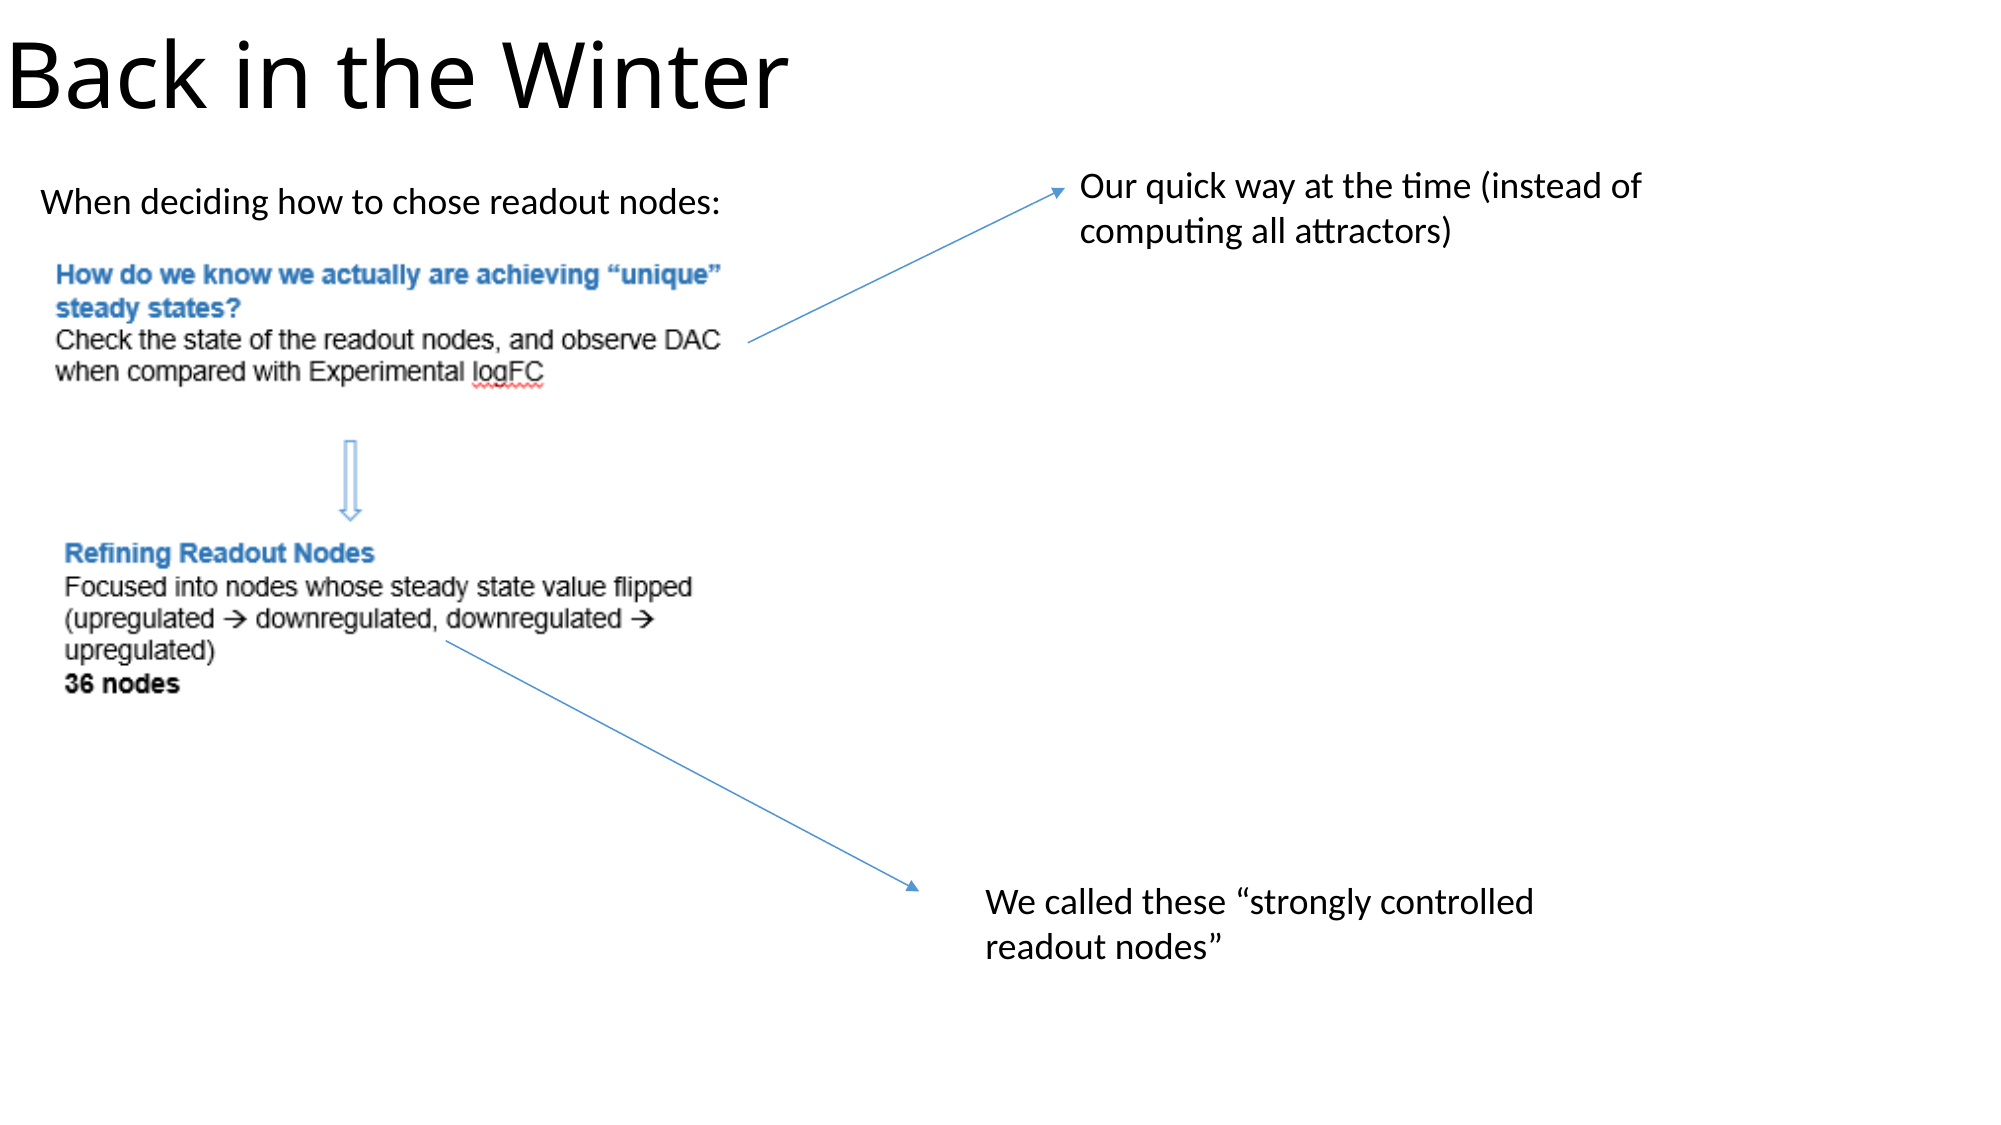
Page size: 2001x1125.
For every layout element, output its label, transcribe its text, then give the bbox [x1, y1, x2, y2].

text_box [747, 187, 1066, 344]
text_box When deciding how to chose readout nodes: [25, 169, 810, 274]
picture [46, 241, 790, 749]
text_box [445, 640, 920, 892]
text_box We called these “strongly controlled readout nodes” [970, 869, 1610, 975]
title Back in the Winter [0, 0, 1723, 189]
text_box Our quick way at the time (instead of computing all attractors) [1064, 154, 1788, 259]
